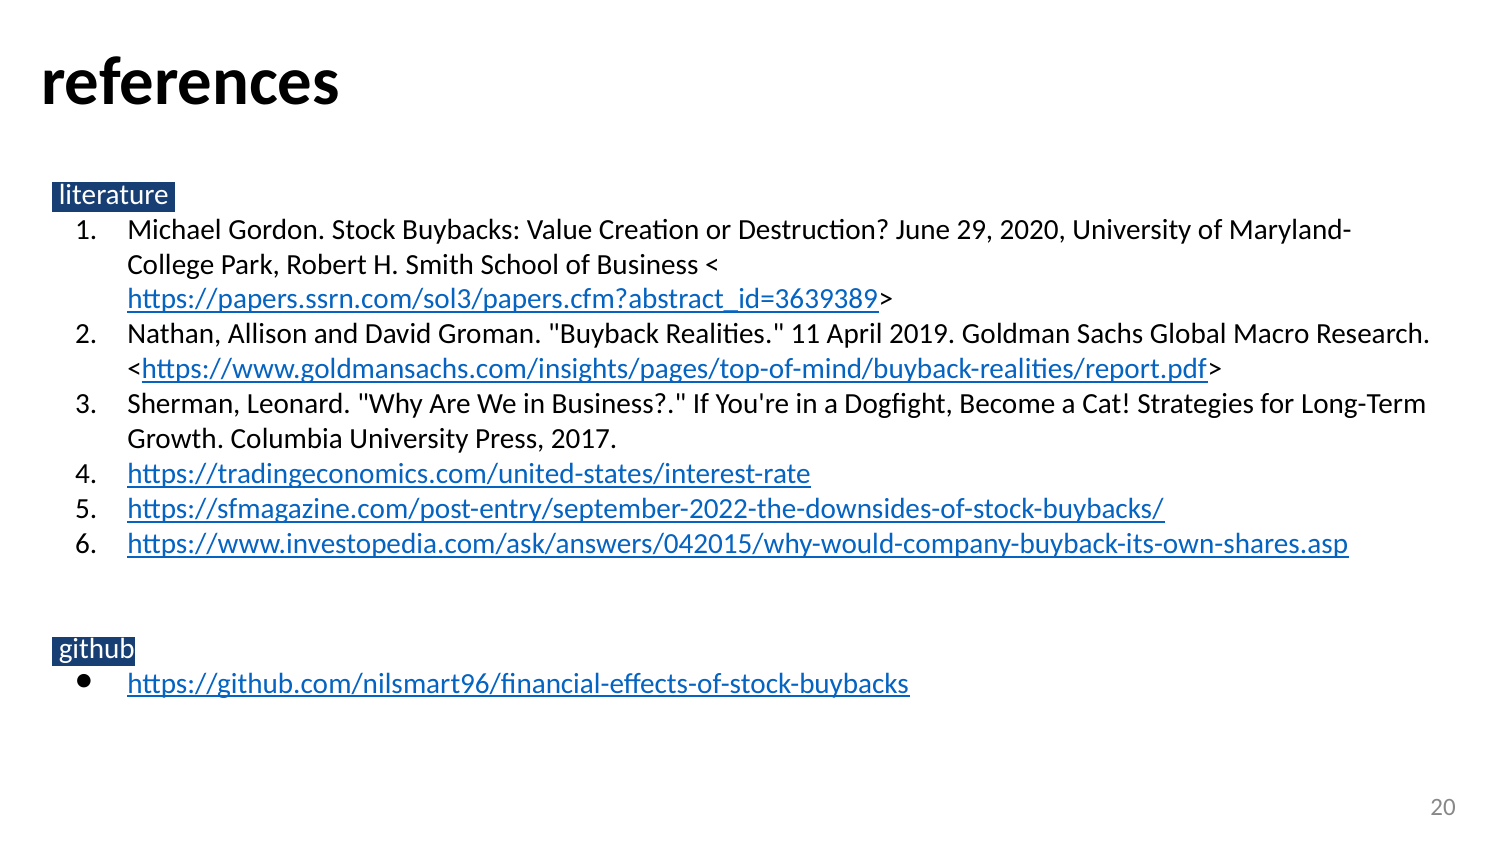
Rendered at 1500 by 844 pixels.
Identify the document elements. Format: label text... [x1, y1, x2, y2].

text_box references [30, 31, 1001, 134]
text_box literature Michael Gordon. Stock Buybacks: Value Creation or Destruction? June 29, 2020, University of Maryland- College Park, Robert H. Smith School of Business <https://papers.ssrn.com/sol3/papers.cfm?abstract_id=3639389> Nathan, Allison and David Groman. "Buyback Realities." 11 April 2019. Goldman Sachs Global Macro Research. <https://www.goldmansachs.com/insights/pages/top-of-mind/buyback-realities/report.pdf> Sherman, Leonard. "Why Are We in Business?." If You're in a Dogfight, Become a Cat! Strategies for Long-Term Growth. Columbia University Press, 2017. https://tradingeconomics.com/united-states/interest-rate https://sfmagazine.com/post-entry/september-2022-the-downsides-of-stock-buybacks/ https://www.investopedia.com/ask/answers/042015/why-would-company-buyback-its-own-shares.asp github https://github.com/nilsmart96/financial-effects-of-stock-buybacks [37, 159, 1460, 715]
slide_number ‹#› [1415, 782, 1474, 828]
